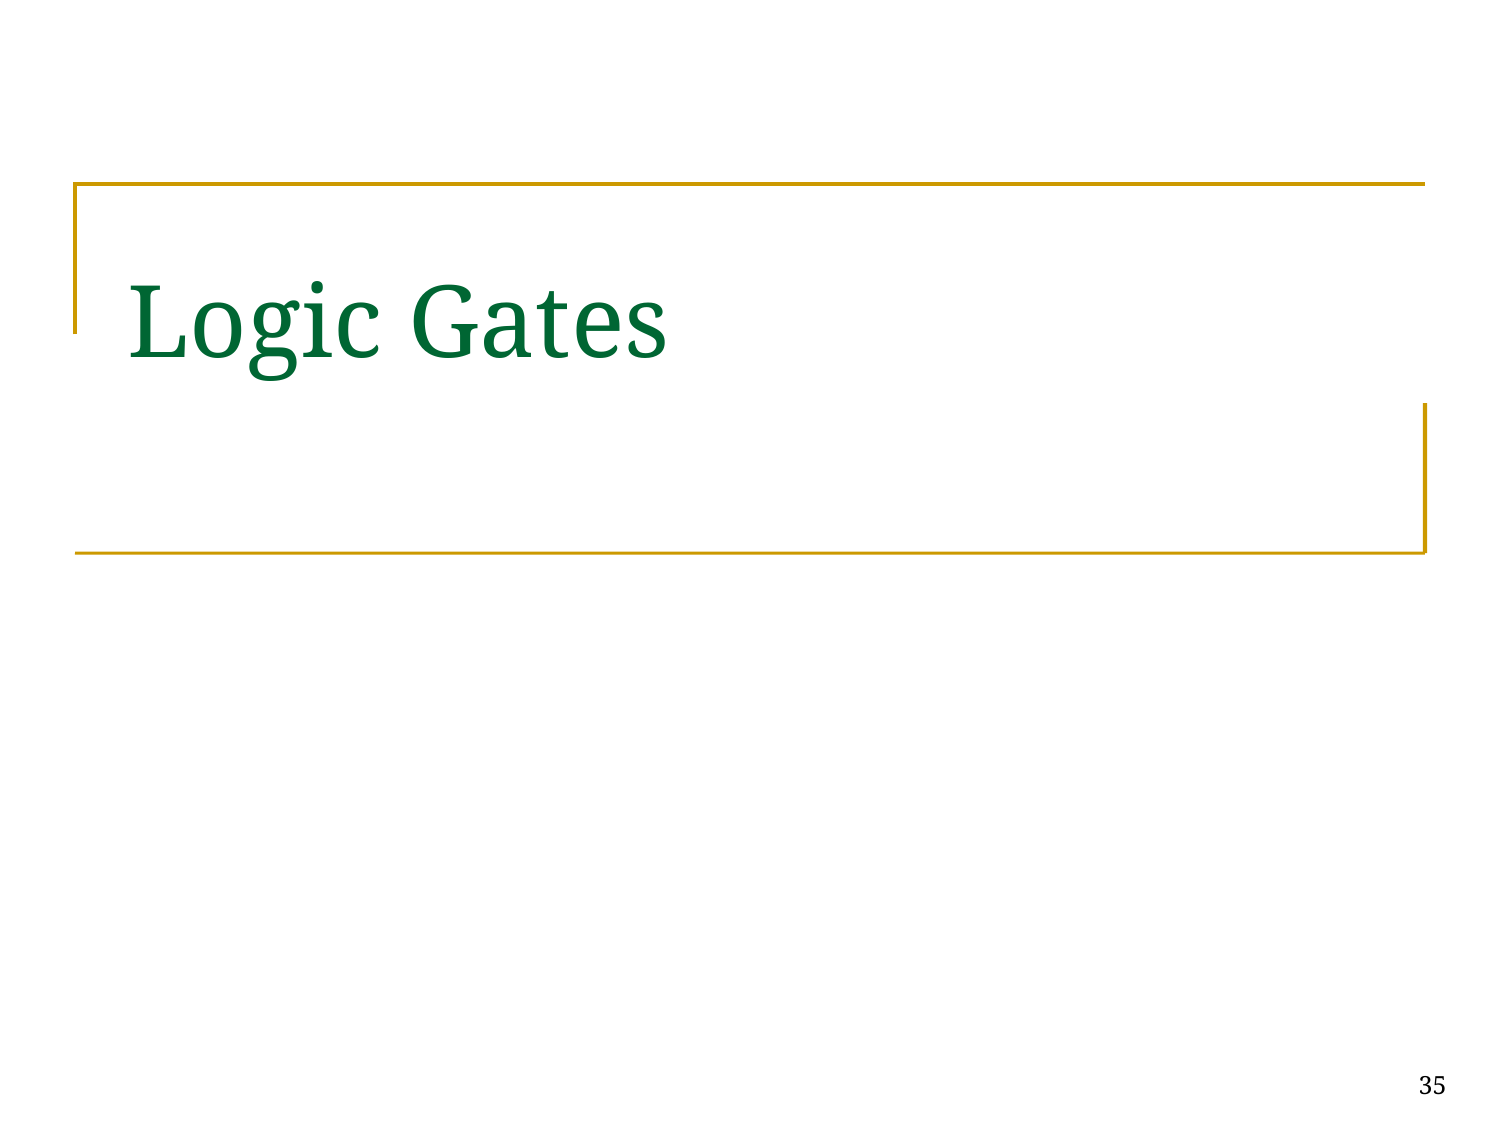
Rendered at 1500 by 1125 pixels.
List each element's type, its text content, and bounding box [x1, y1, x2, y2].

title Logic Gates [112, 249, 1413, 538]
slide_number 35 [1111, 1036, 1462, 1112]
